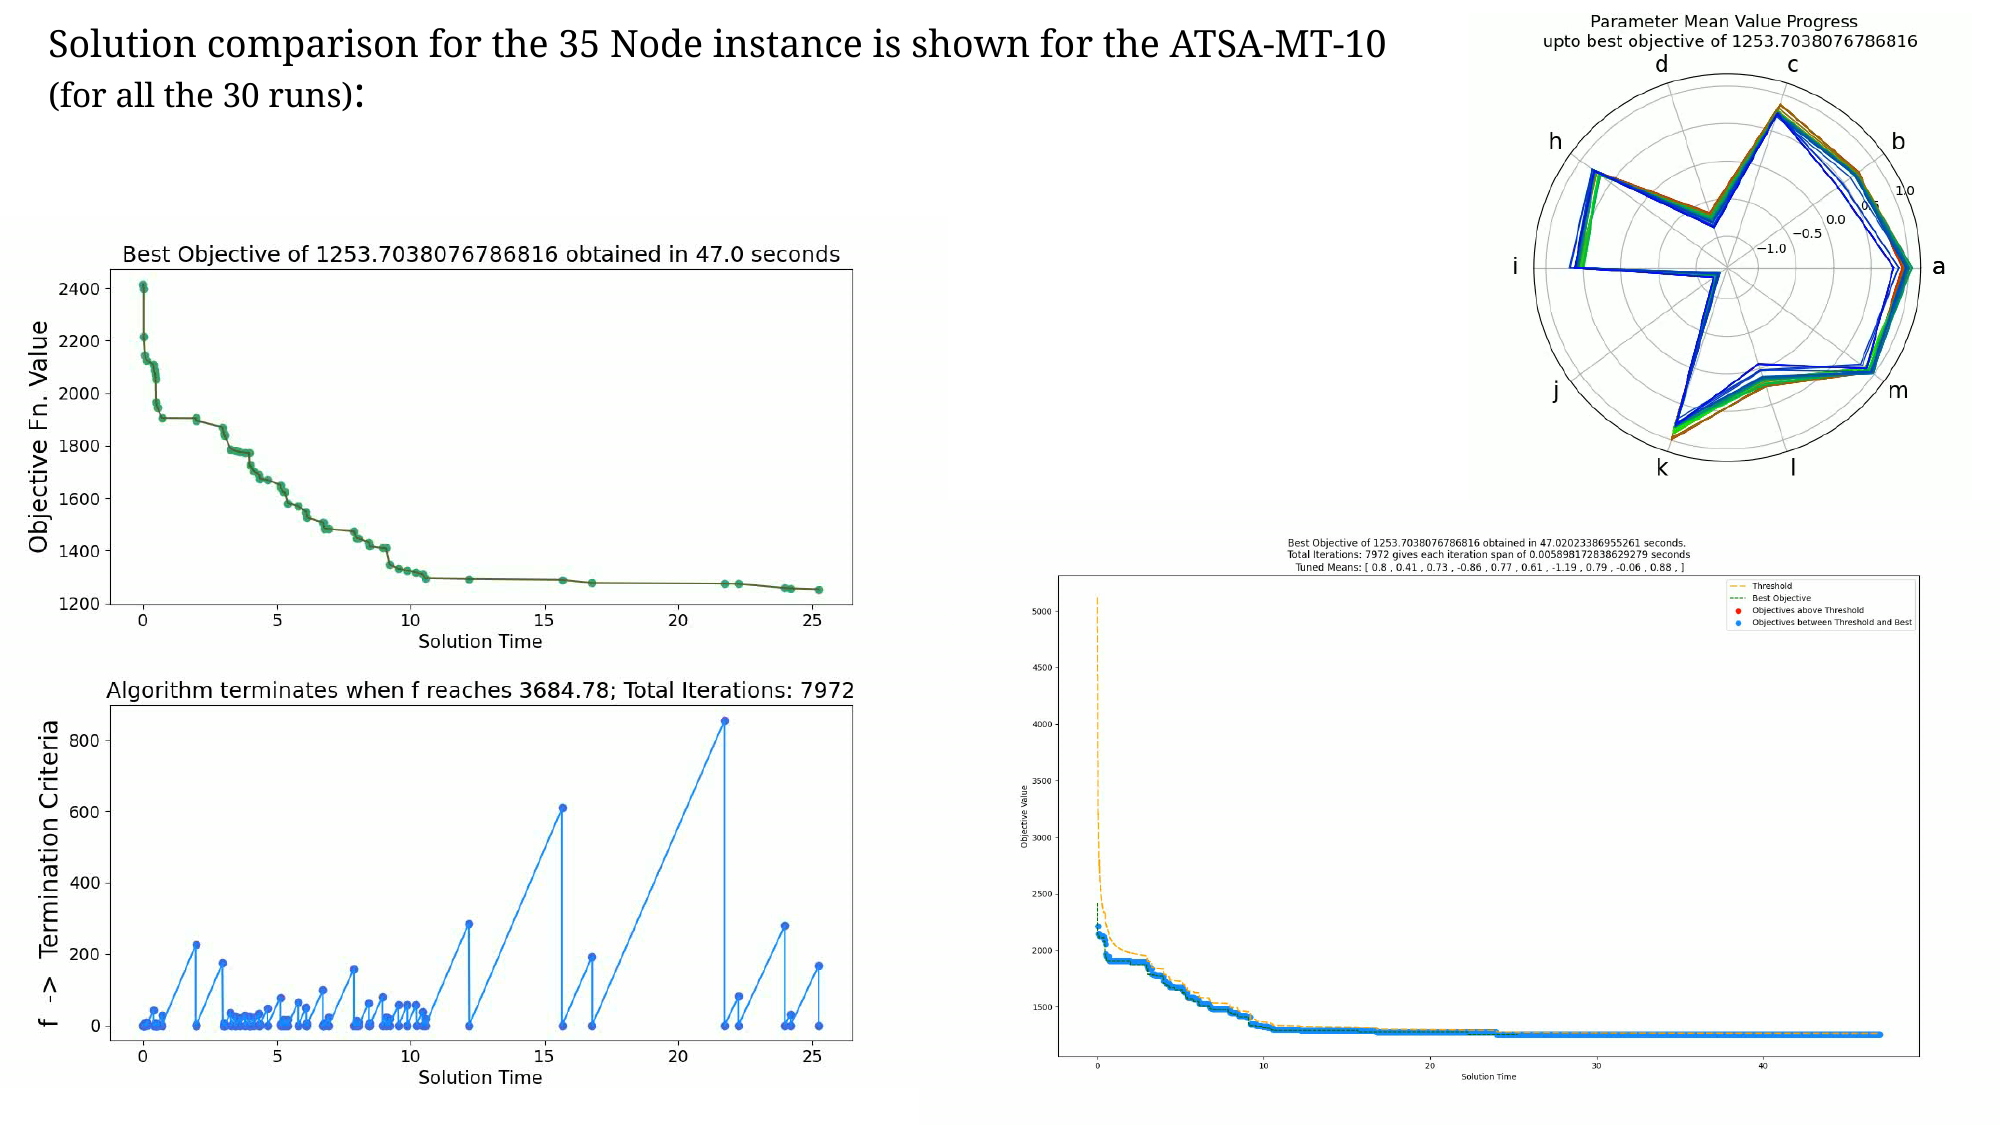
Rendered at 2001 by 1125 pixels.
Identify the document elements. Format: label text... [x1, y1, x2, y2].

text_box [1468, 13, 1973, 499]
text_box Solution comparison for the 35 Node instance is shown for the ATSA-MT-10 (for all the 30 runs): [33, 13, 1468, 123]
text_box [918, 499, 2000, 1125]
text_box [0, 215, 948, 1089]
